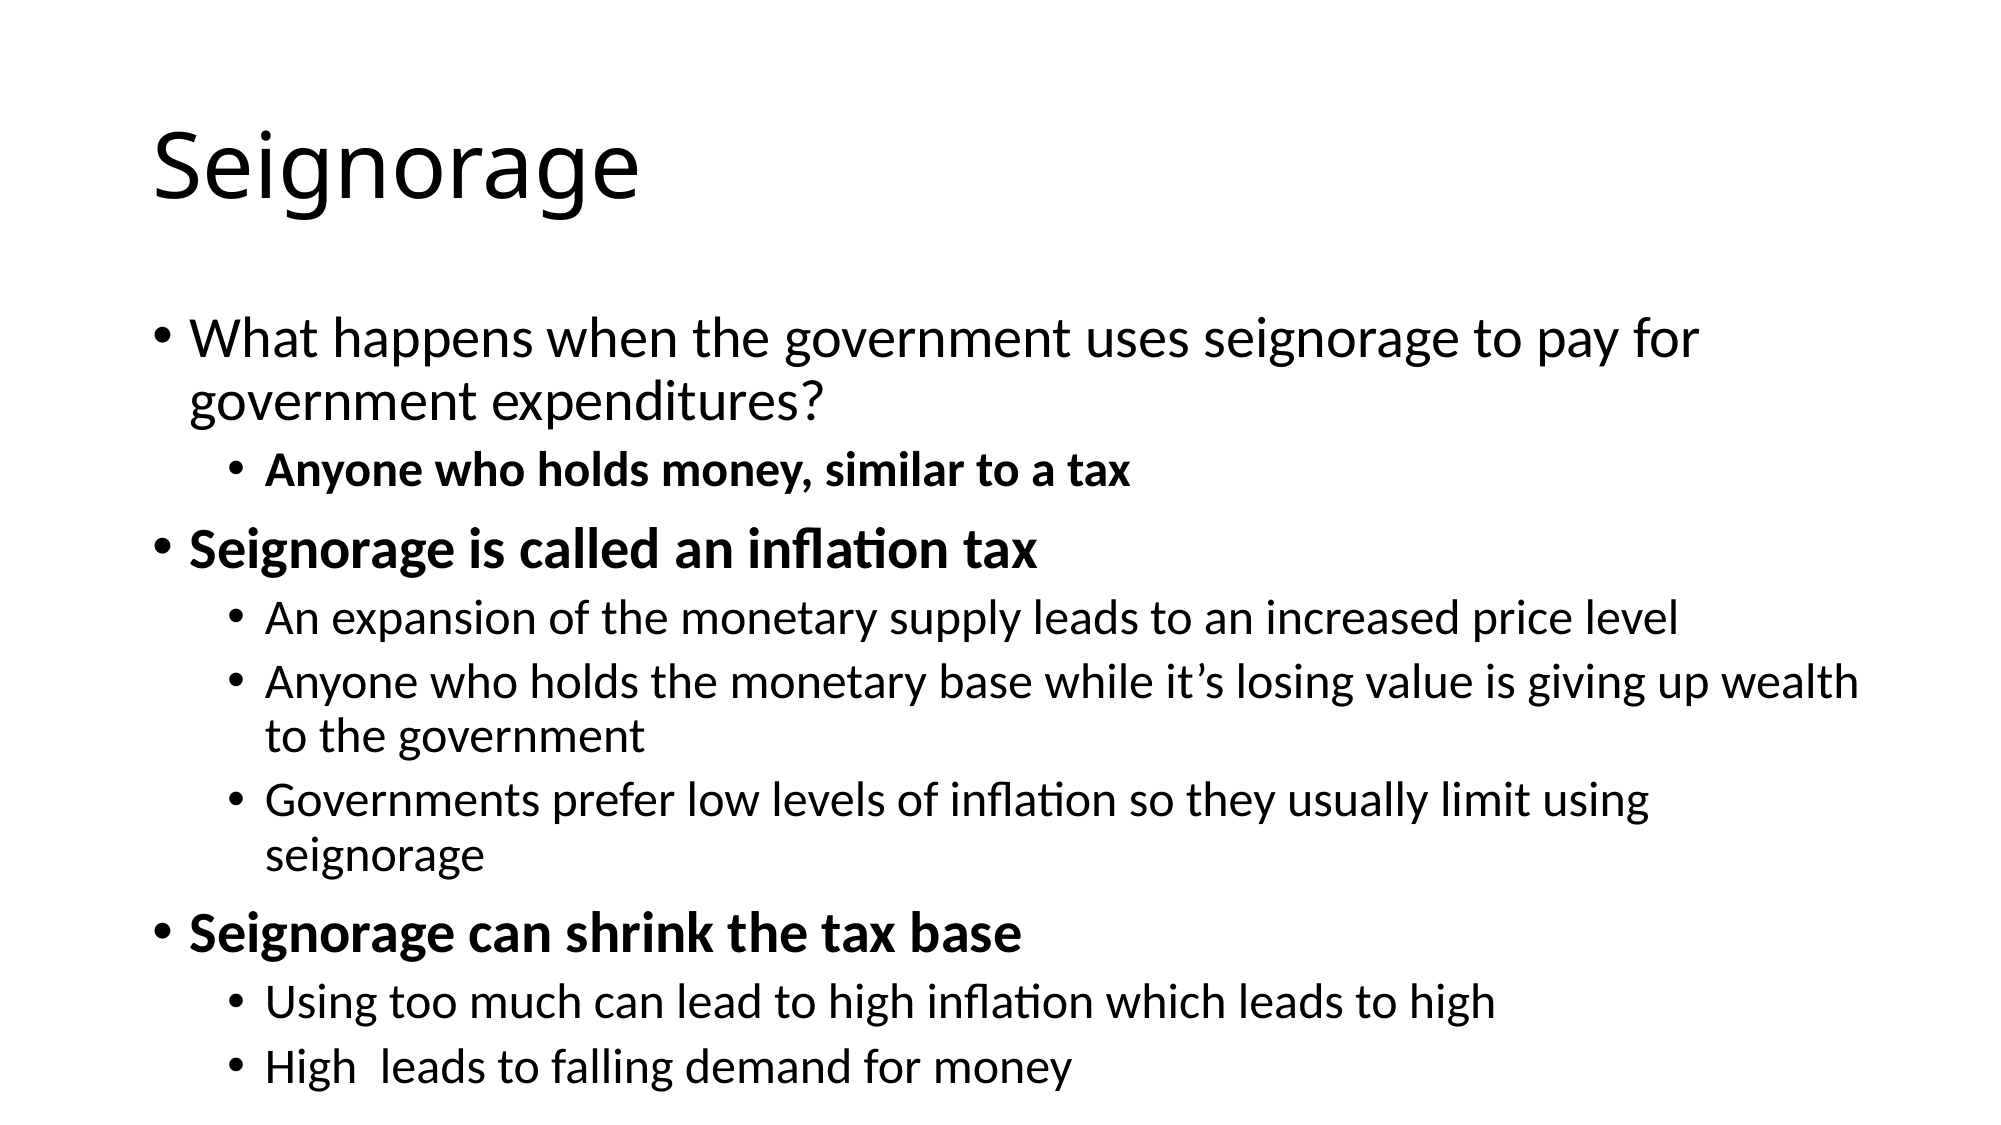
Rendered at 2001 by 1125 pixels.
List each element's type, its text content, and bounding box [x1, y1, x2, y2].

title Seignorage [137, 59, 1863, 278]
